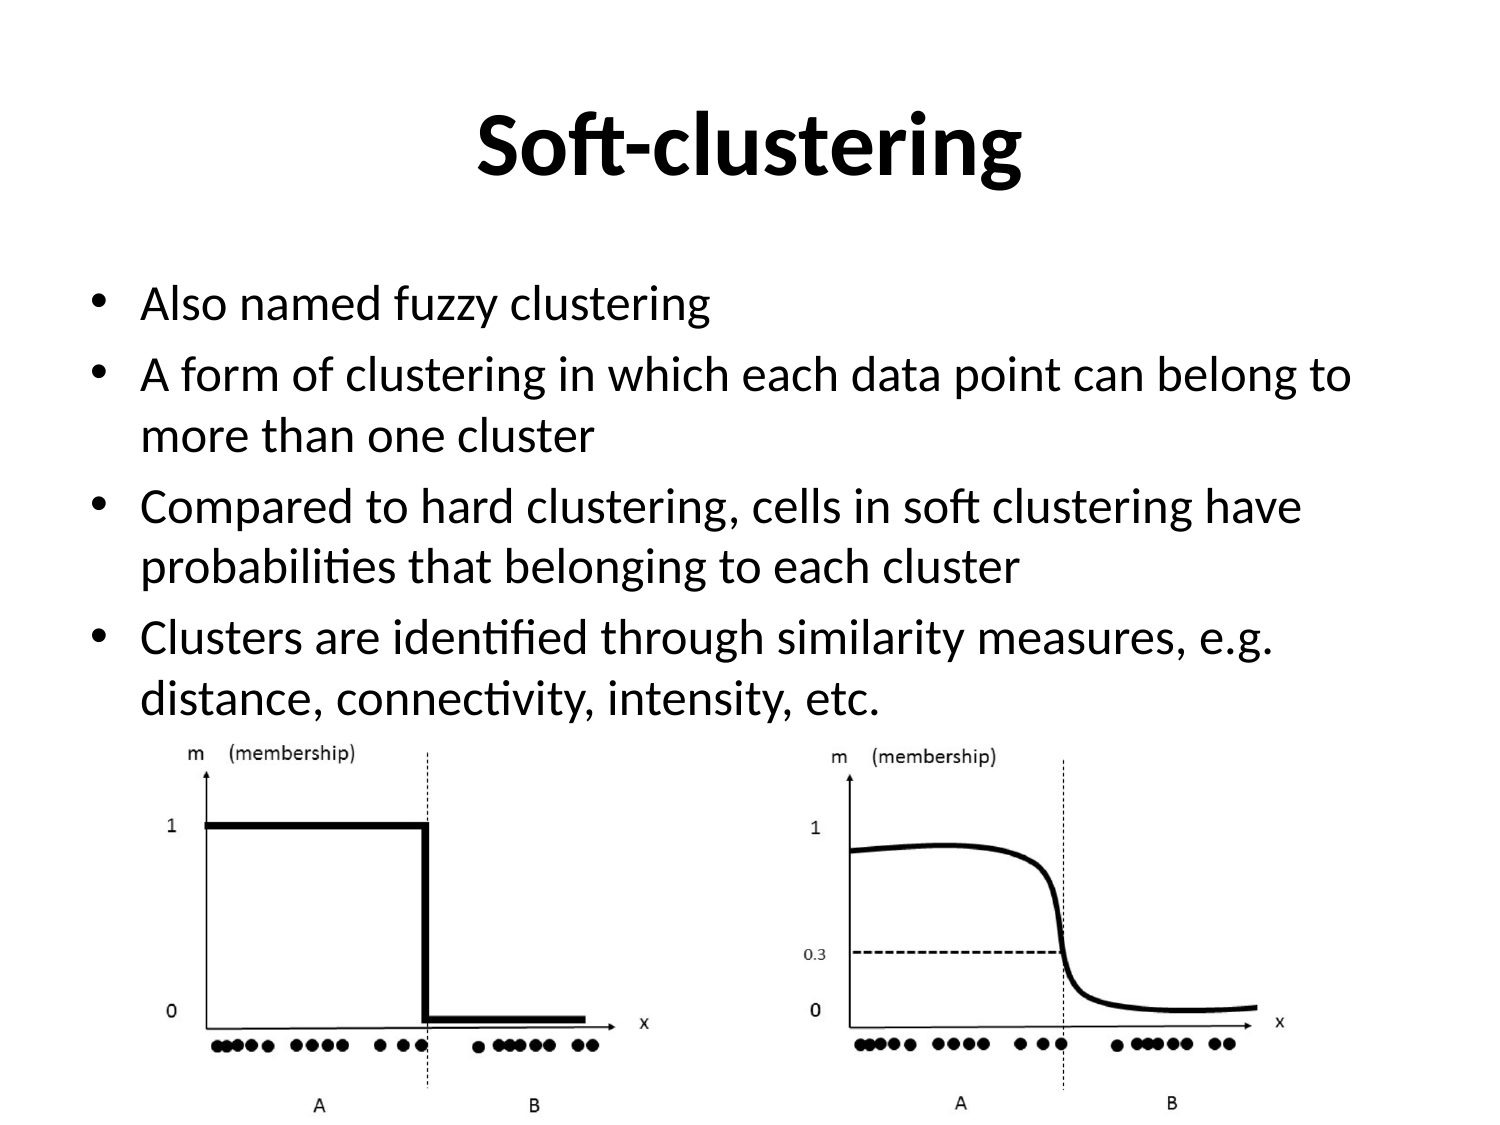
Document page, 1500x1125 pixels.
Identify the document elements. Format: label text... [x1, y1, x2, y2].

picture [151, 737, 673, 1125]
picture [797, 737, 1303, 1125]
title Soft-clustering [75, 45, 1425, 233]
list Also named fuzzy clustering A form of clustering in which each data point can belong to more than one cluster Compared to hard clustering, cells in soft clustering have probabilities that belonging to each cluster Clusters are identified through similarity measures, e.g. distance, connectivity, intensity, etc. [75, 262, 1425, 738]
